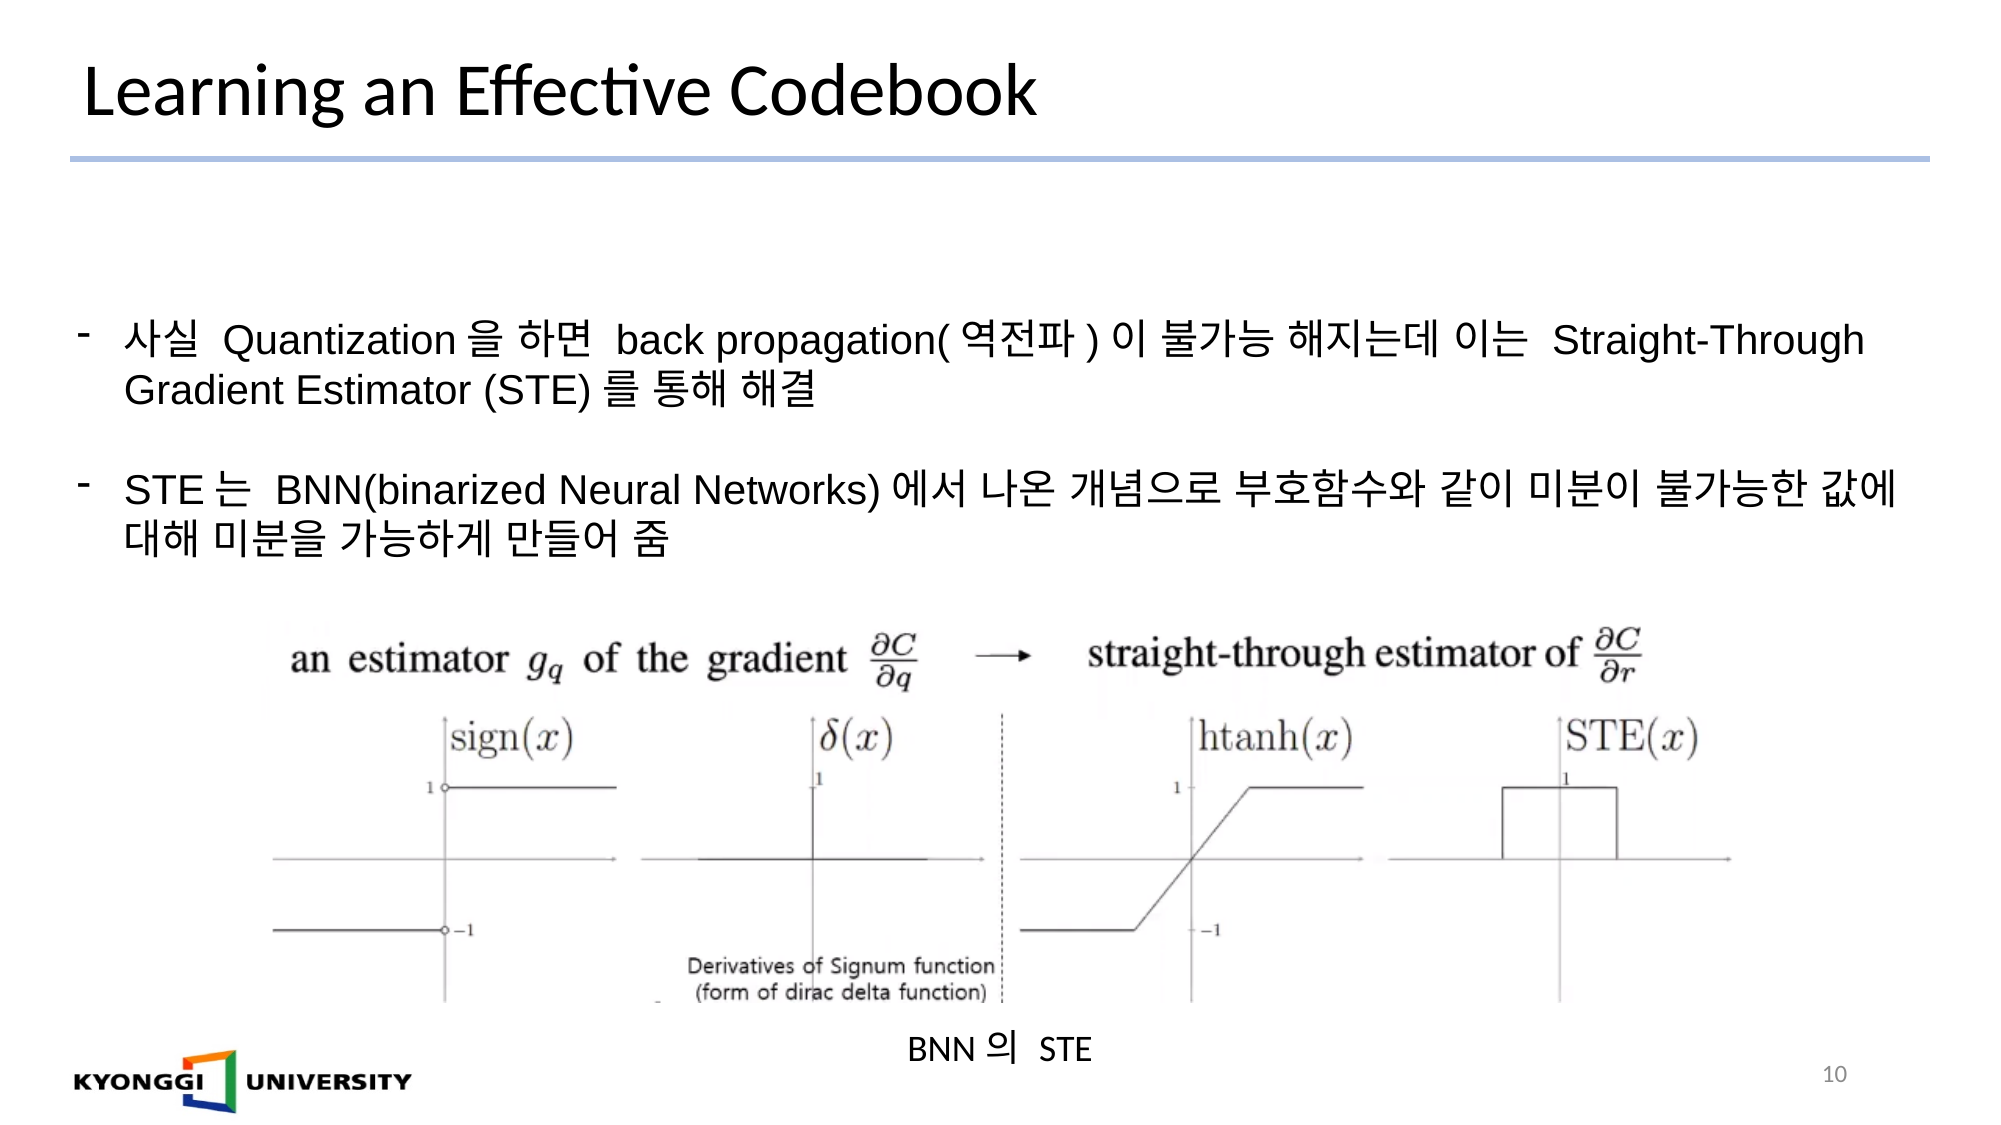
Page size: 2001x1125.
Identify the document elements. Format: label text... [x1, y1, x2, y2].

slide_number 10 [1412, 1042, 1863, 1103]
picture [248, 621, 1752, 1003]
picture [69, 1044, 418, 1124]
text_box BNN의 STE [892, 1016, 1108, 1077]
title Learning an Effective Codebook [68, 32, 1698, 150]
